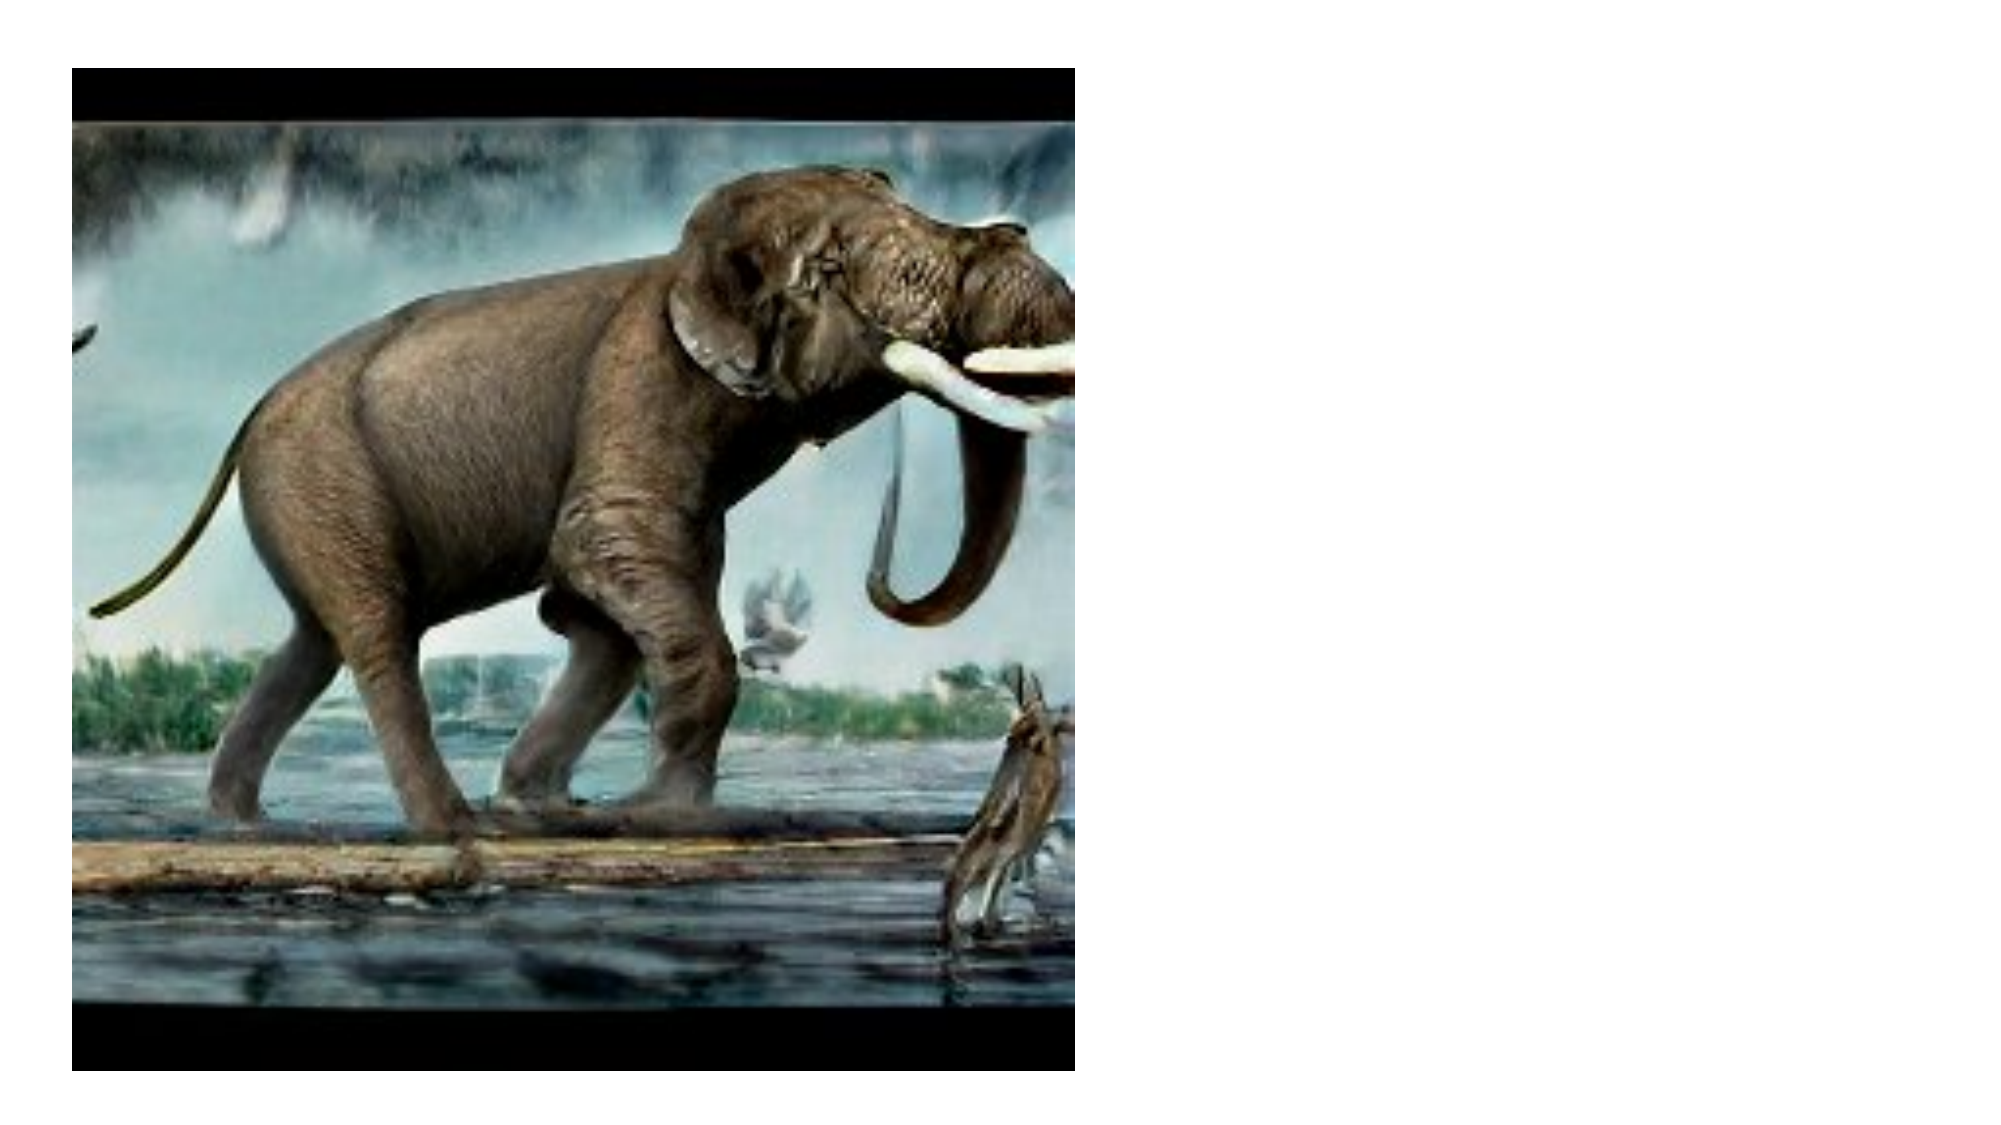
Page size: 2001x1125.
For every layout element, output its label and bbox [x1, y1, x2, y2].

picture [72, 68, 1075, 1071]
